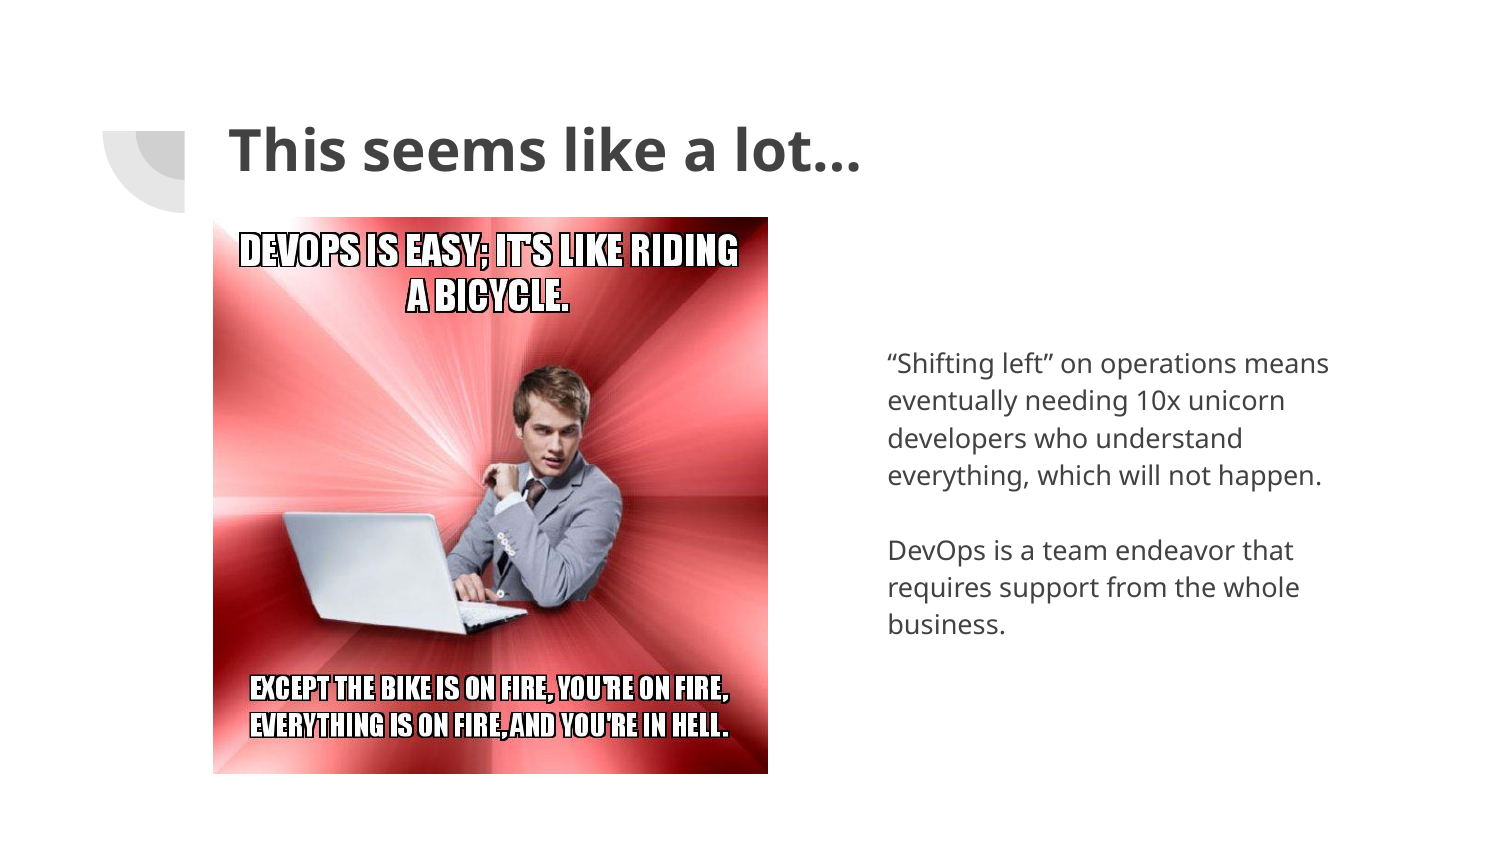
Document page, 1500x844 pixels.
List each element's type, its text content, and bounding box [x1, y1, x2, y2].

picture [213, 217, 768, 774]
title This seems like a lot… [213, 98, 1368, 263]
list “Shifting left” on operations means eventually needing 10x unicorn developers who understand everything, which will not happen. DevOps is a team endeavor that requires support from the whole business. [872, 326, 1368, 744]
